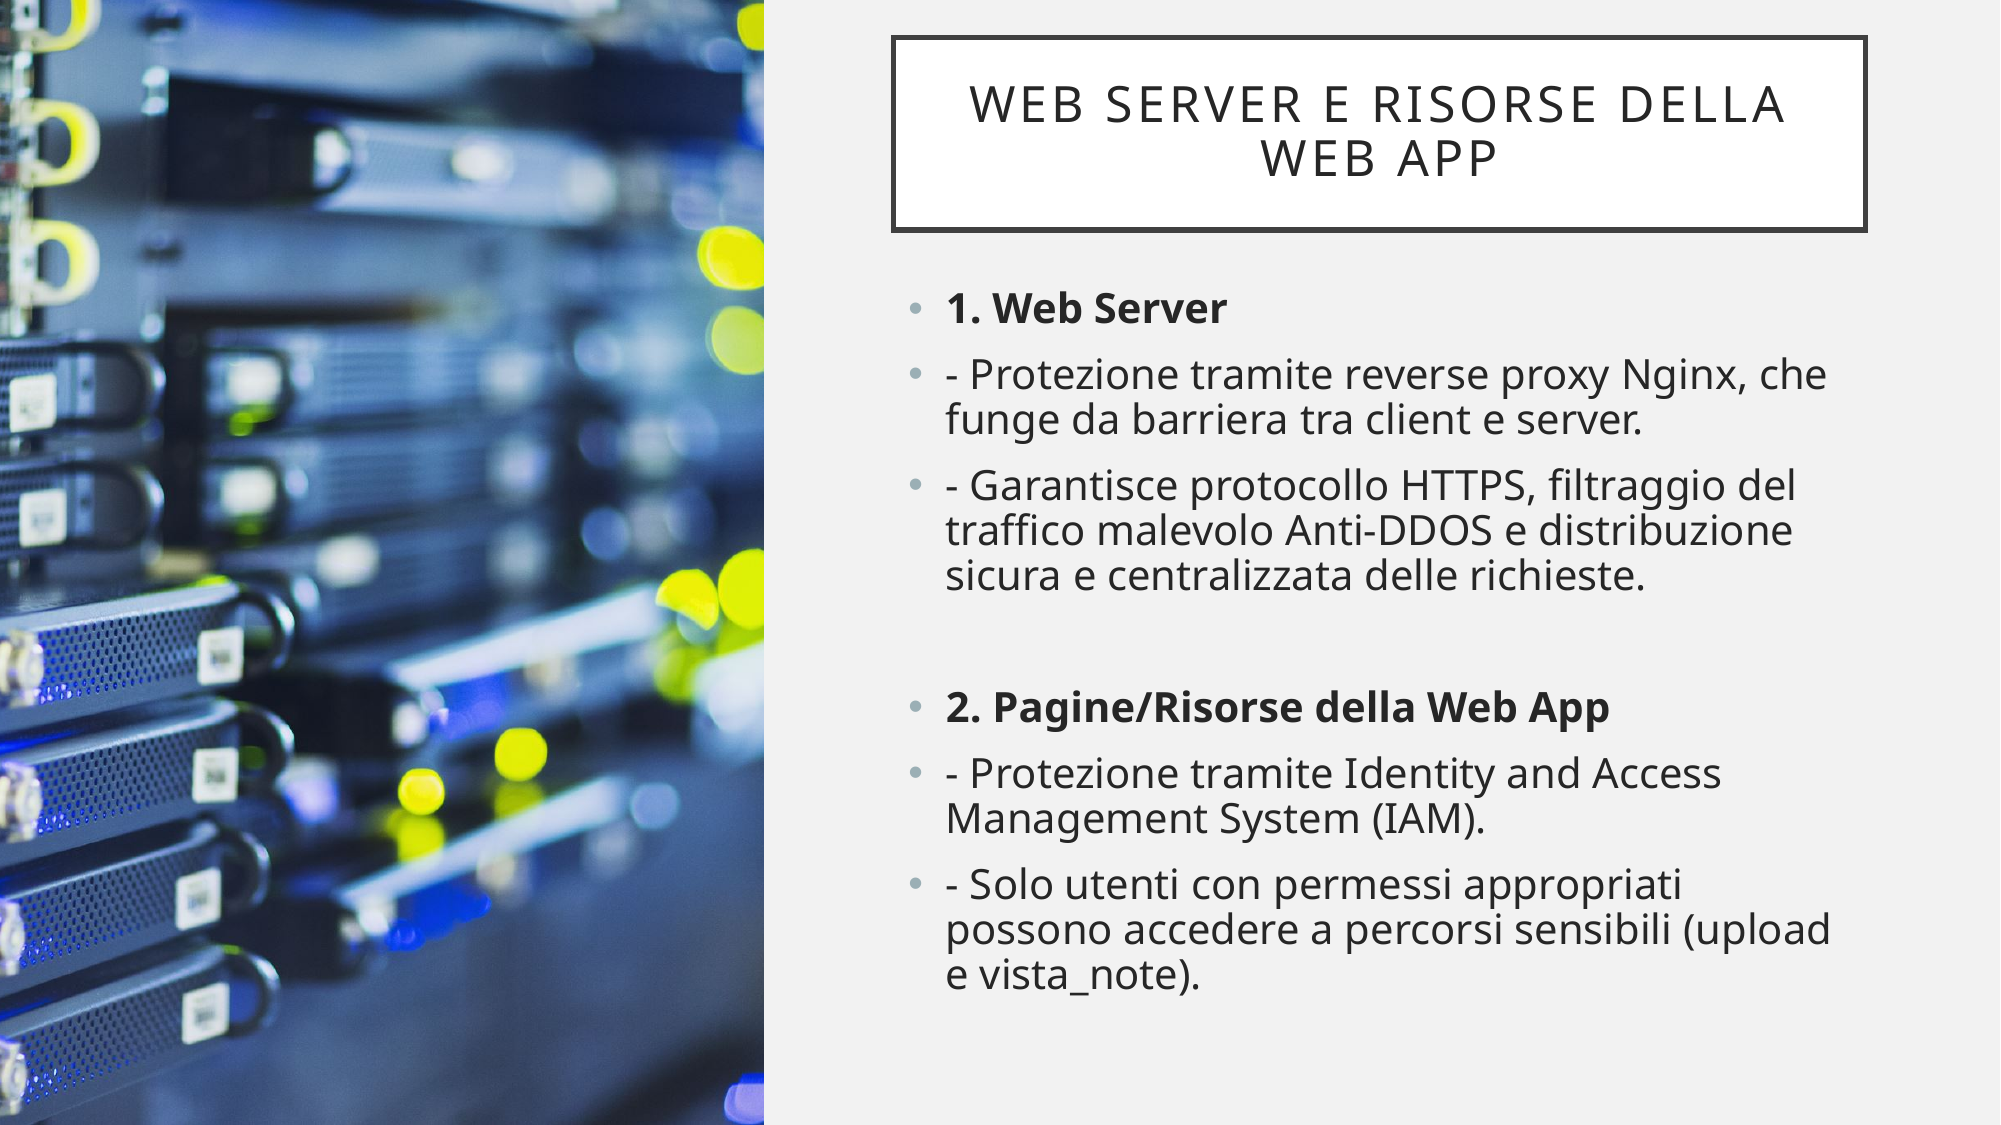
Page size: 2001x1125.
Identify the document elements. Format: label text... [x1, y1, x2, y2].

title Web Server e Risorse della Web App [891, 35, 1868, 233]
list 1. Web Server - Protezione tramite reverse proxy Nginx, che funge da barriera tra client e server. - Garantisce protocollo HTTPS, filtraggio del traffico malevolo Anti-DDOS e distribuzione sicura e centralizzata delle richieste. 2. Pagine/Risorse della Web App - Protezione tramite Identity and Access Management System (IAM). - Solo utenti con permessi appropriati possono accedere a percorsi sensibili (upload e vista_note). [893, 280, 1866, 1088]
picture [0, 0, 764, 1125]
